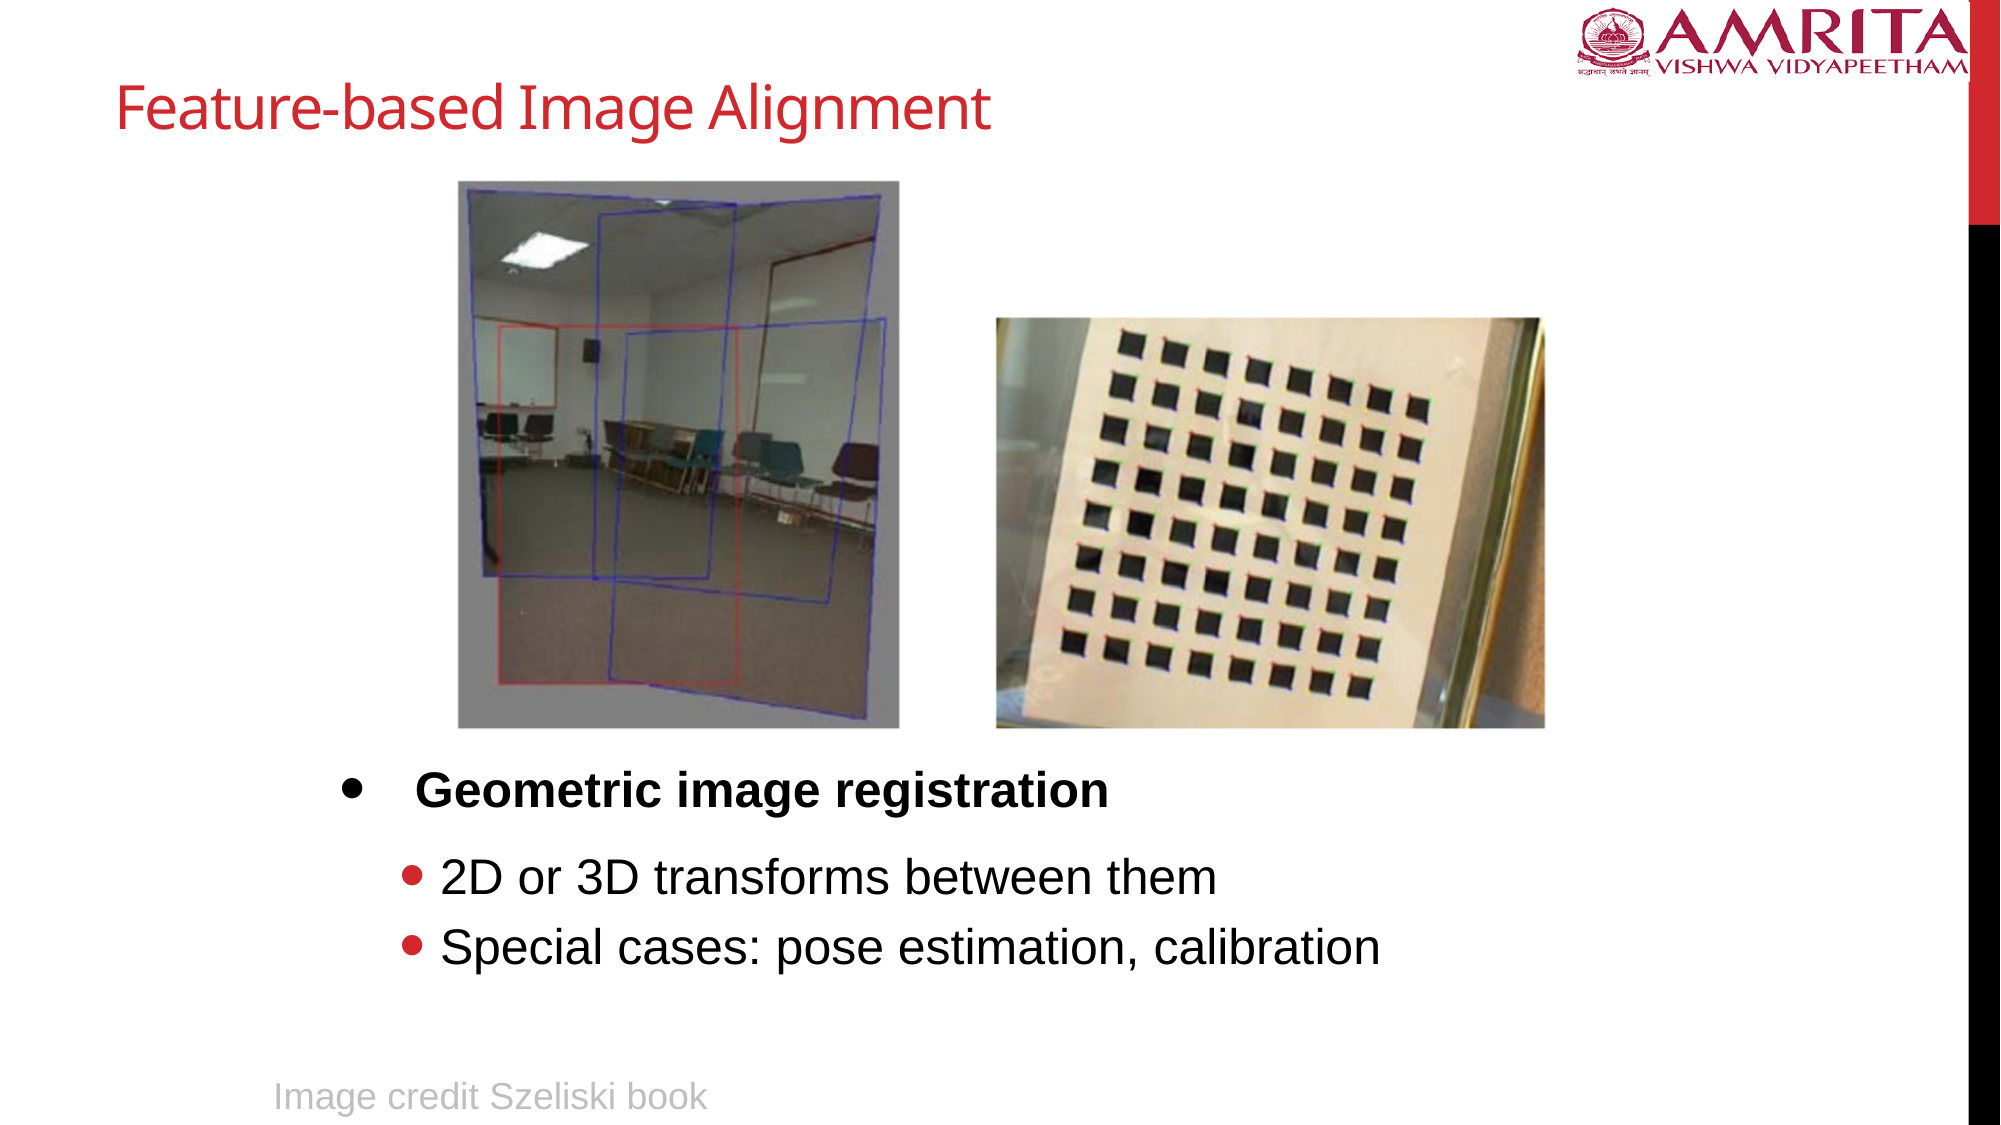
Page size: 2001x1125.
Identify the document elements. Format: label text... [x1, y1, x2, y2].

title Feature-based Image Alignment [99, 25, 1898, 185]
list Geometric image registration 2D or 3D transforms between them Special cases: pose estimation, calibration [324, 750, 1675, 1005]
picture [1575, 2, 1970, 82]
picture [417, 161, 1583, 751]
text_box Image credit Szeliski book [258, 1064, 723, 1125]
